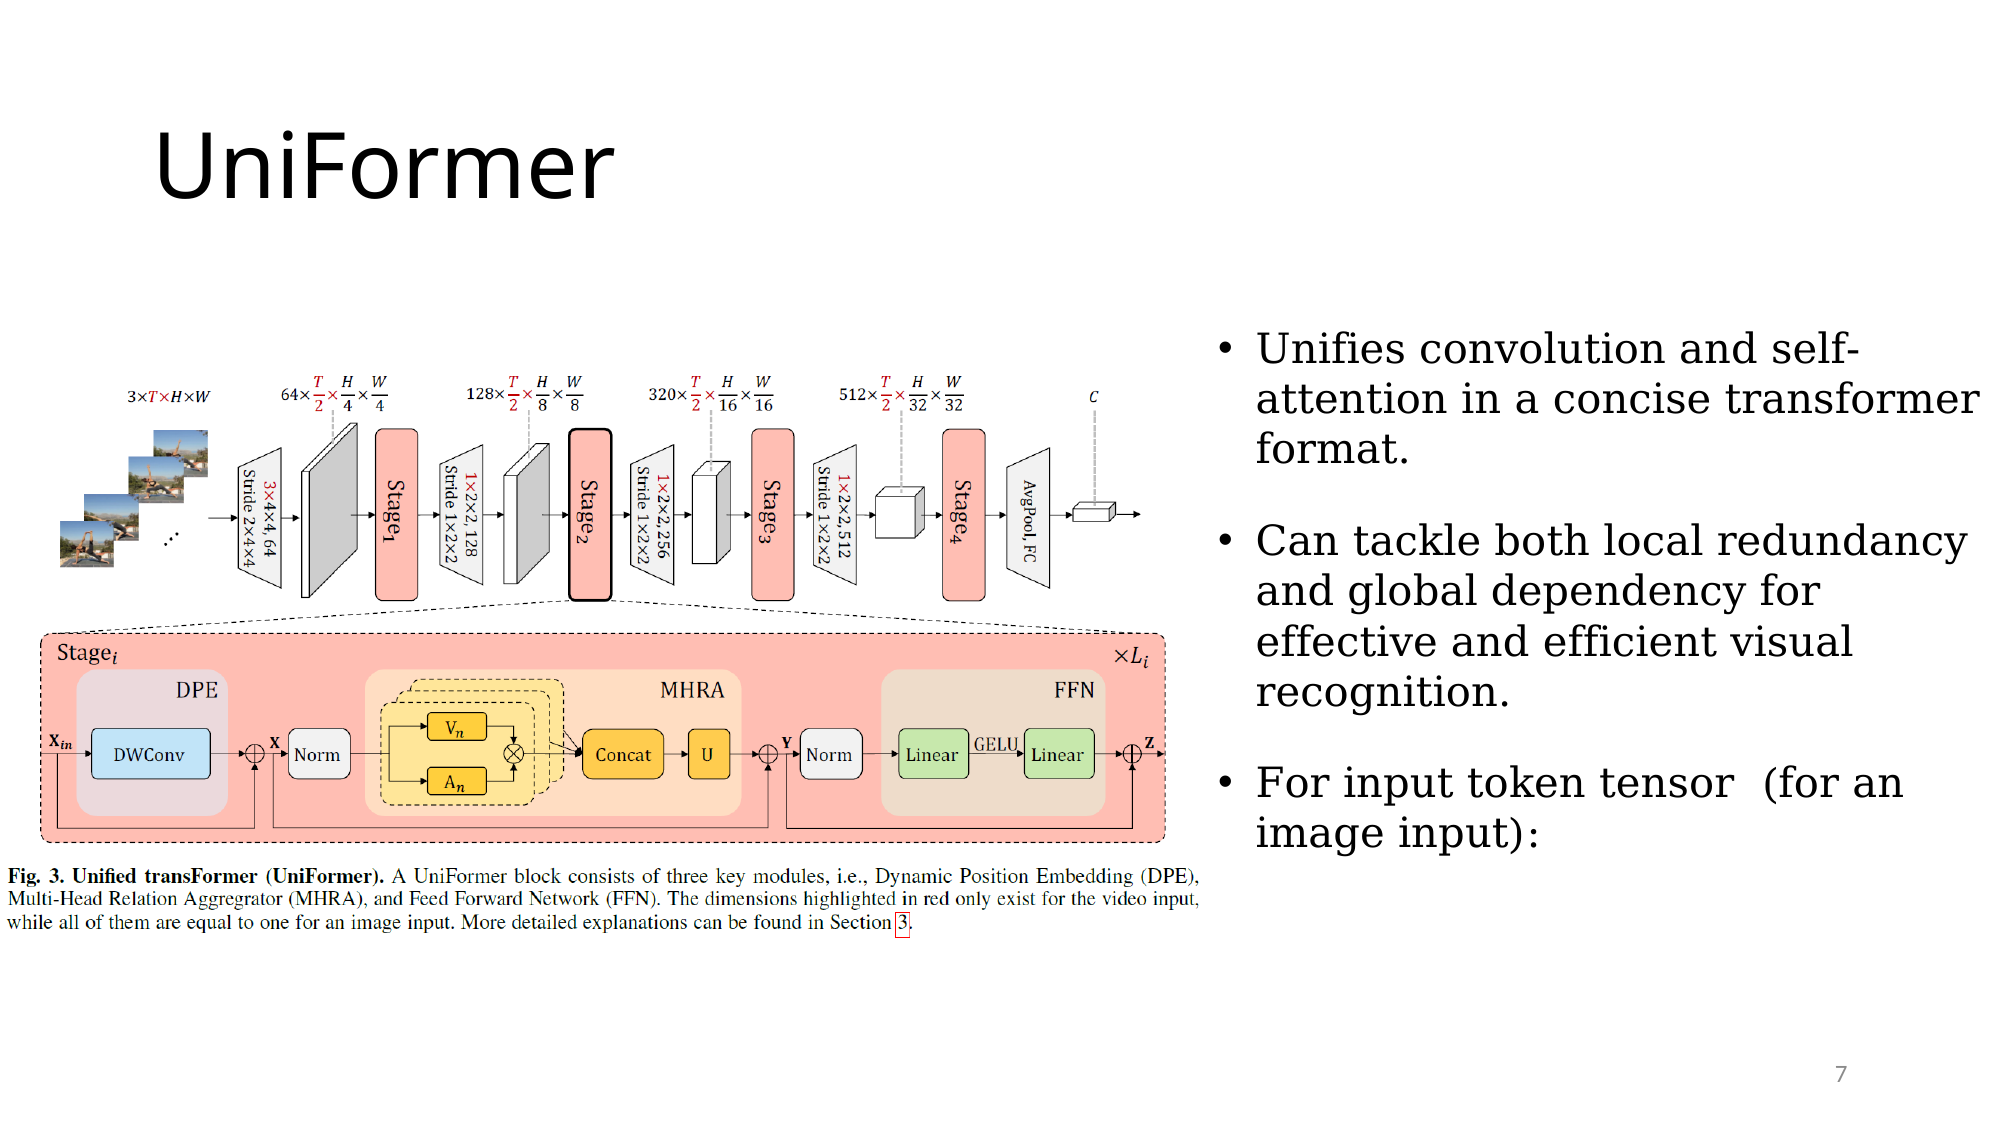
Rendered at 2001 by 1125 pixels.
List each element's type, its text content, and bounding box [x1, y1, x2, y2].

title UniFormer [137, 59, 1863, 278]
picture [0, 373, 1204, 939]
slide_number 7 [1412, 1042, 1863, 1103]
